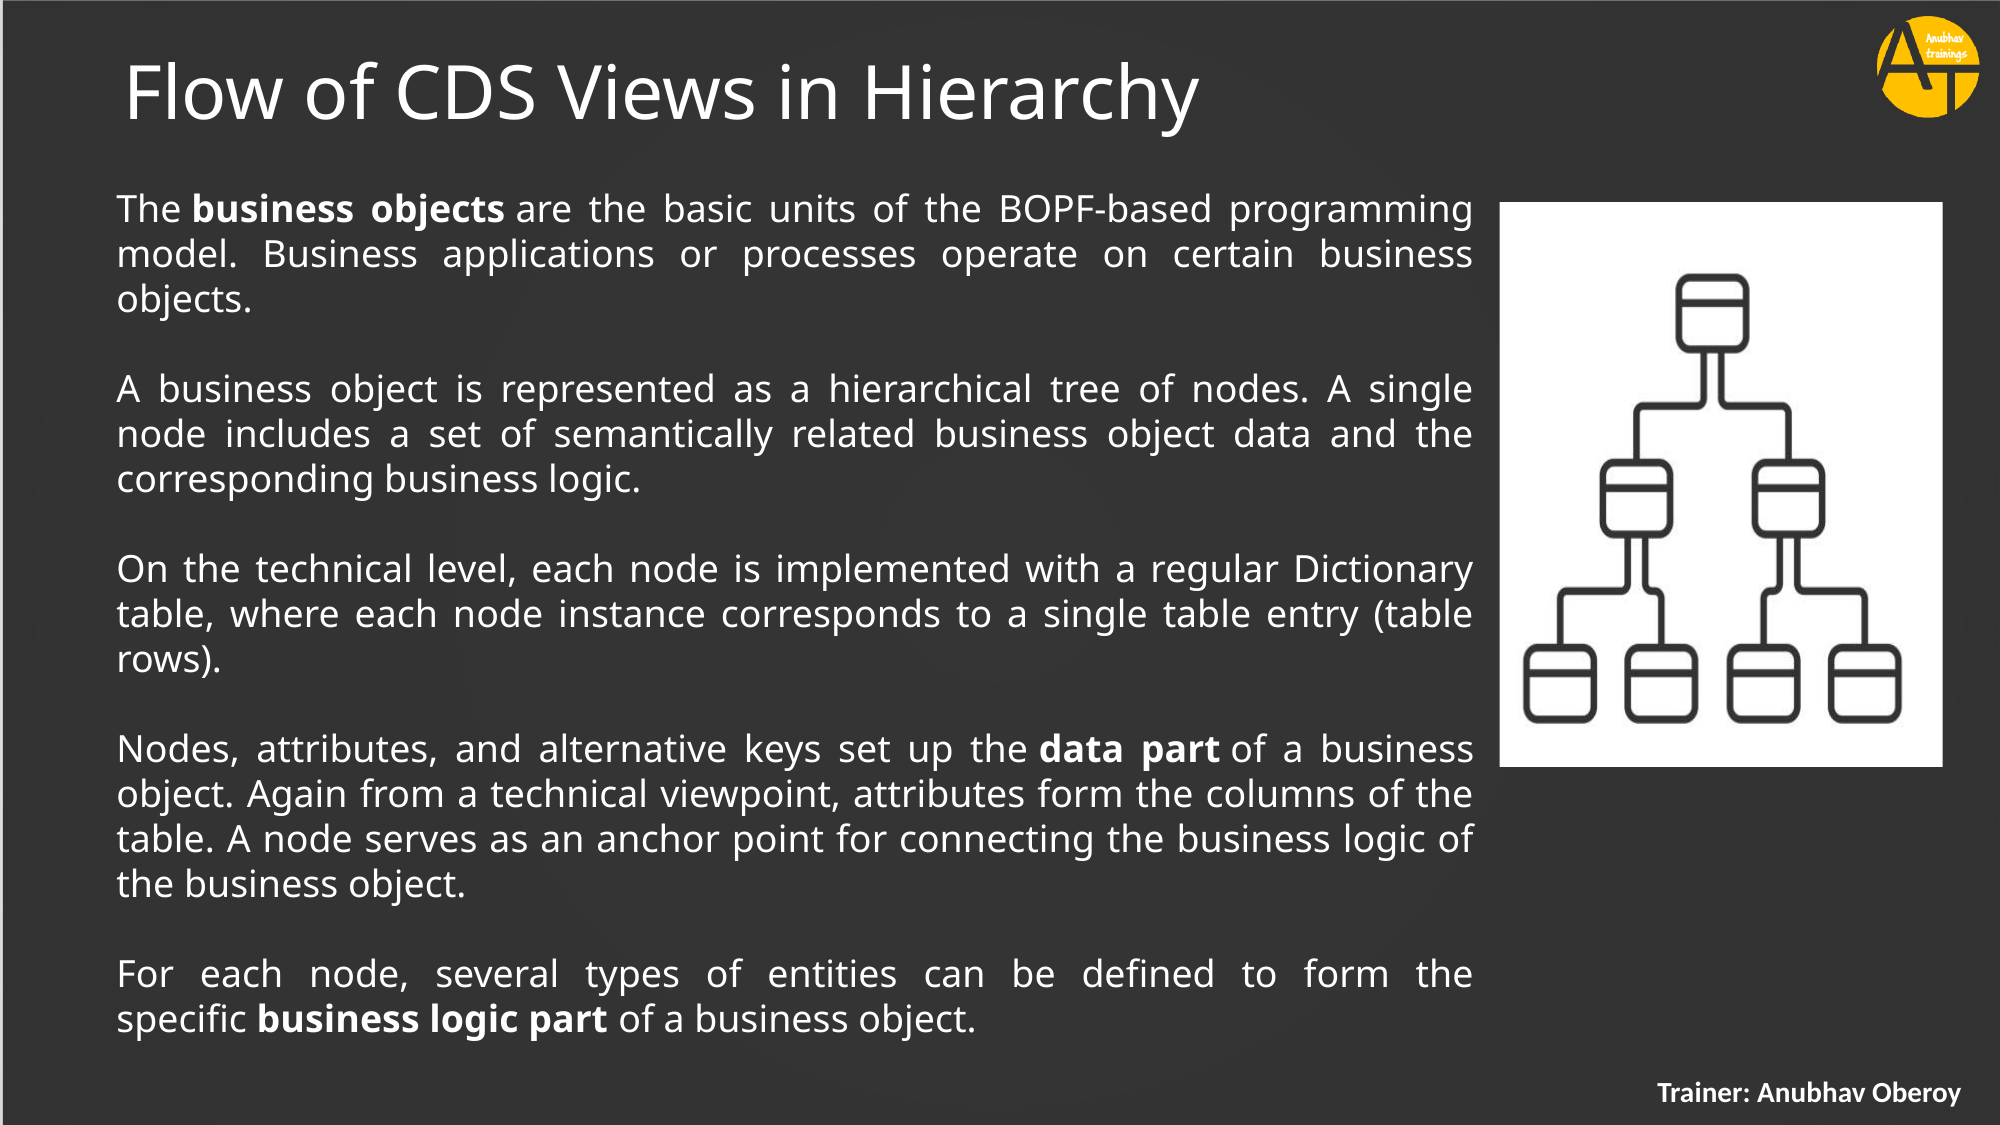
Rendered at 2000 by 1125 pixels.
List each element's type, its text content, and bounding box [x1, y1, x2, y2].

text_box [1, 0, 2000, 1125]
picture [1499, 202, 1944, 767]
text_box The business objects are the basic units of the BOPF-based programming model. Business applications or processes operate on certain business objects. A business object is represented as a hierarchical tree of nodes. A single node includes a set of semantically related business object data and the corresponding business logic. On the technical level, each node is implemented with a regular Dictionary table, where each node instance corresponds to a single table entry (table rows). Nodes, attributes, and alternative keys set up the data part of a business object. Again from a technical viewpoint, attributes form the columns of the table. A node serves as an anchor point for connecting the business logic of the business object. For each node, several types of entities can be defined to form the specific business logic part of a business object. [101, 177, 1490, 1047]
footer Trainer: Anubhav Oberoy [1625, 1061, 1994, 1121]
picture [1866, 9, 1985, 126]
title Flow of CDS Views in Hierarchy [103, 30, 1903, 148]
